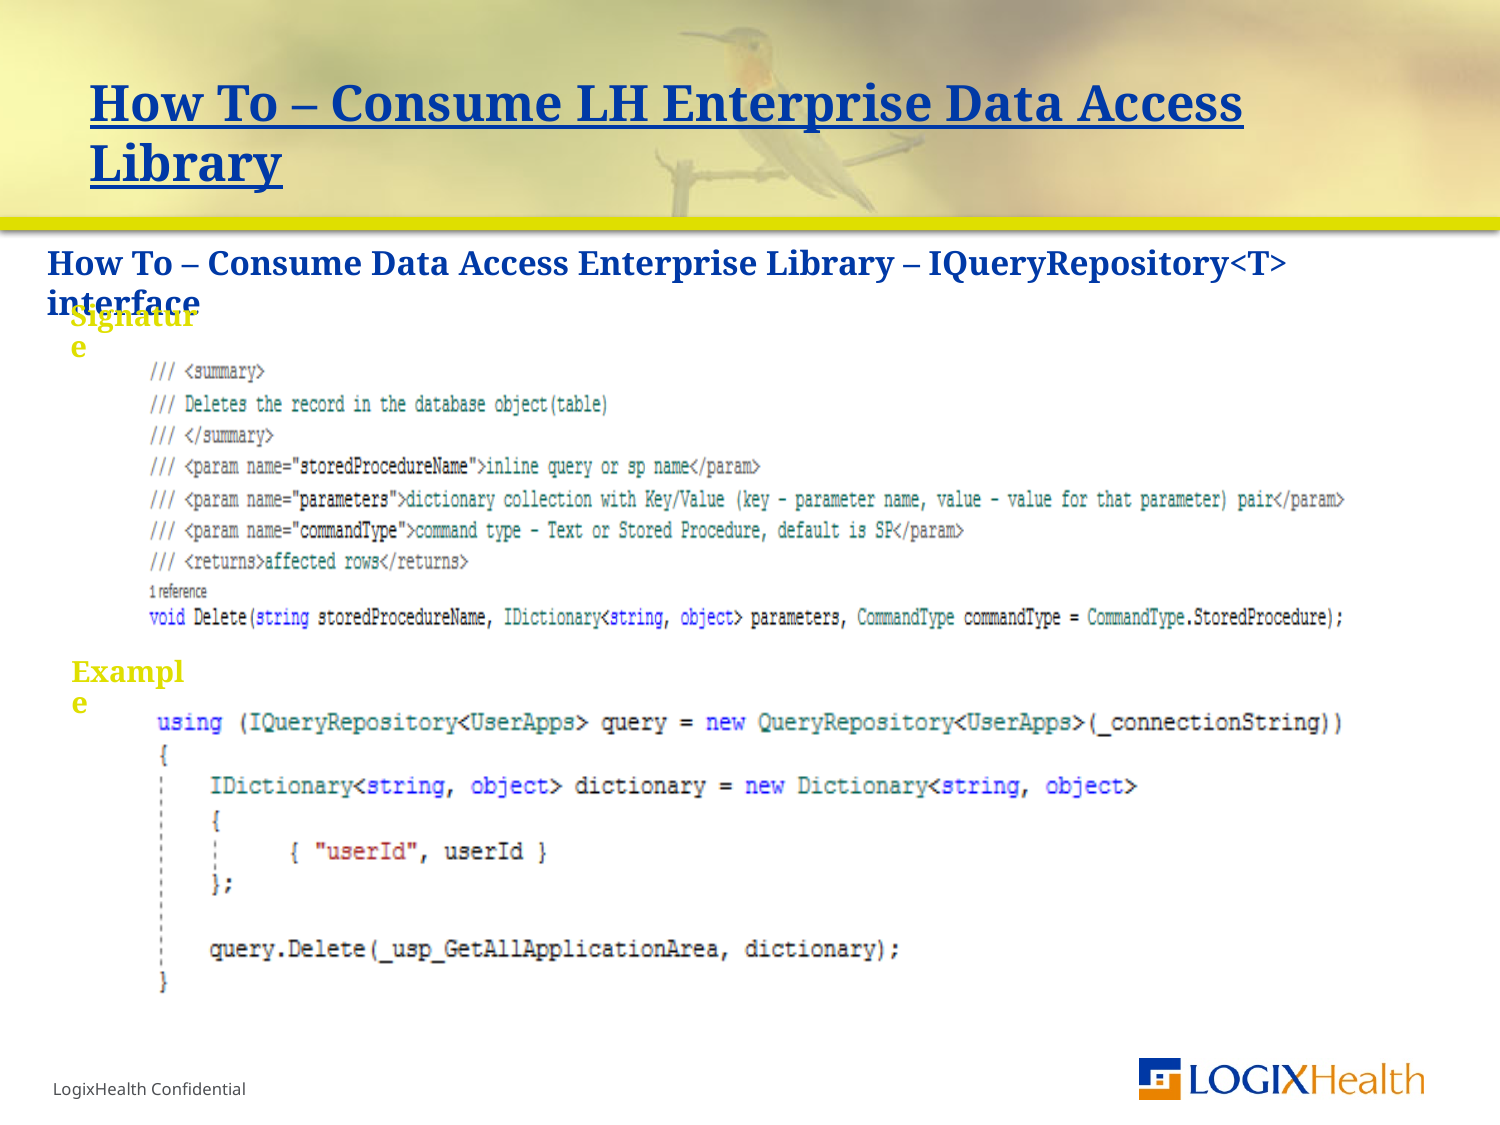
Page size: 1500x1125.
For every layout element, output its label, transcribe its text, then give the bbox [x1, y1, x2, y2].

picture [0, 0, 1500, 217]
title How To – Consume LH Enterprise Data Access Library [75, 64, 1424, 159]
text_box How To – Consume Data Access Enterprise Library – IQueryRepository<T> interface [32, 234, 1420, 330]
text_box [49, 295, 1438, 1026]
picture [1139, 1058, 1424, 1100]
